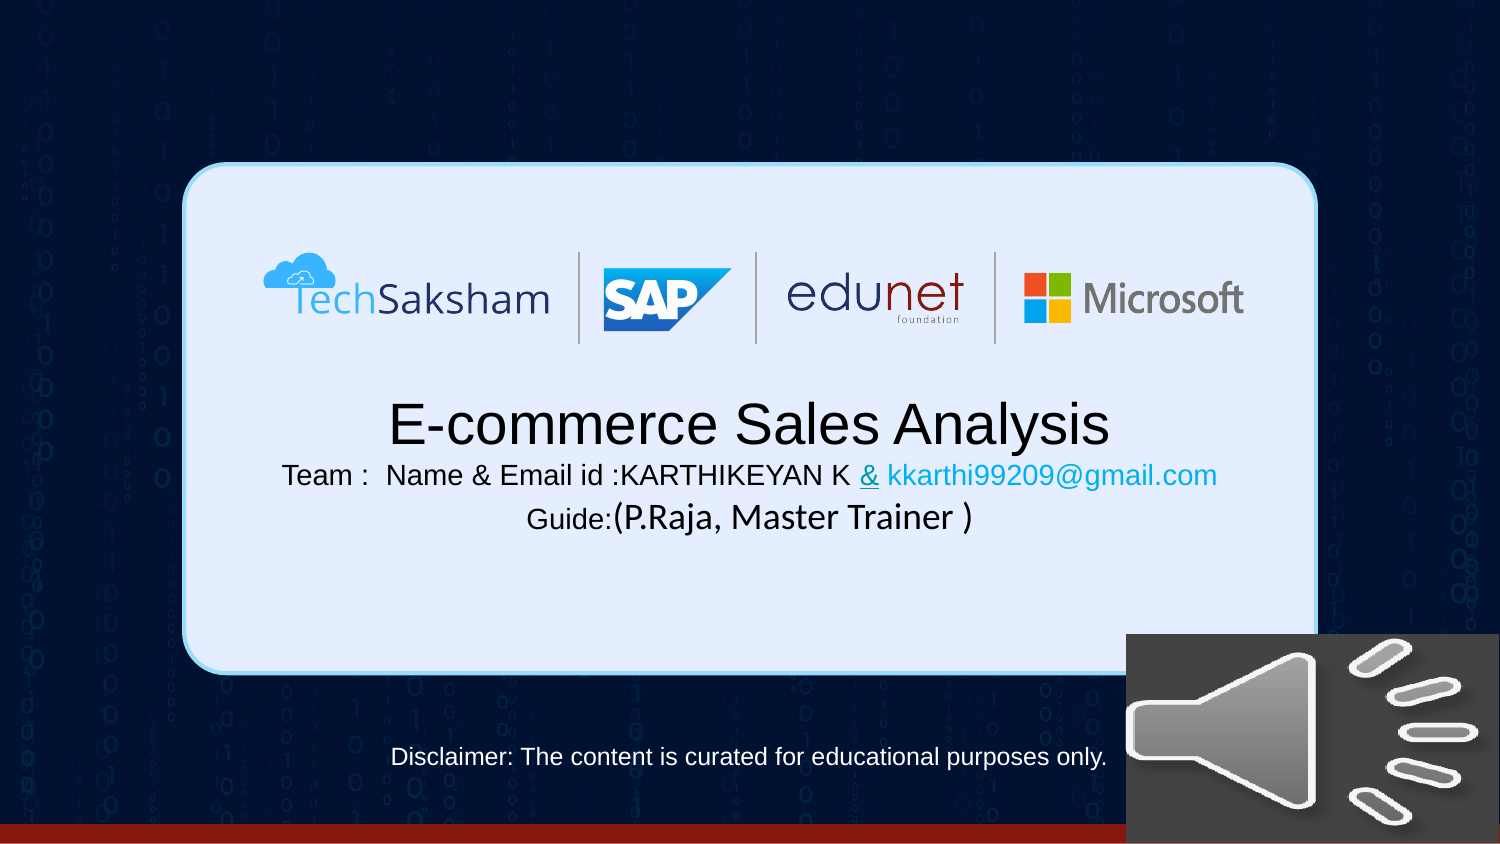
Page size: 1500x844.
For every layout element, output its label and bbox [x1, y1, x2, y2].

picture [0, 0, 1500, 844]
text_box [256, 244, 1250, 345]
